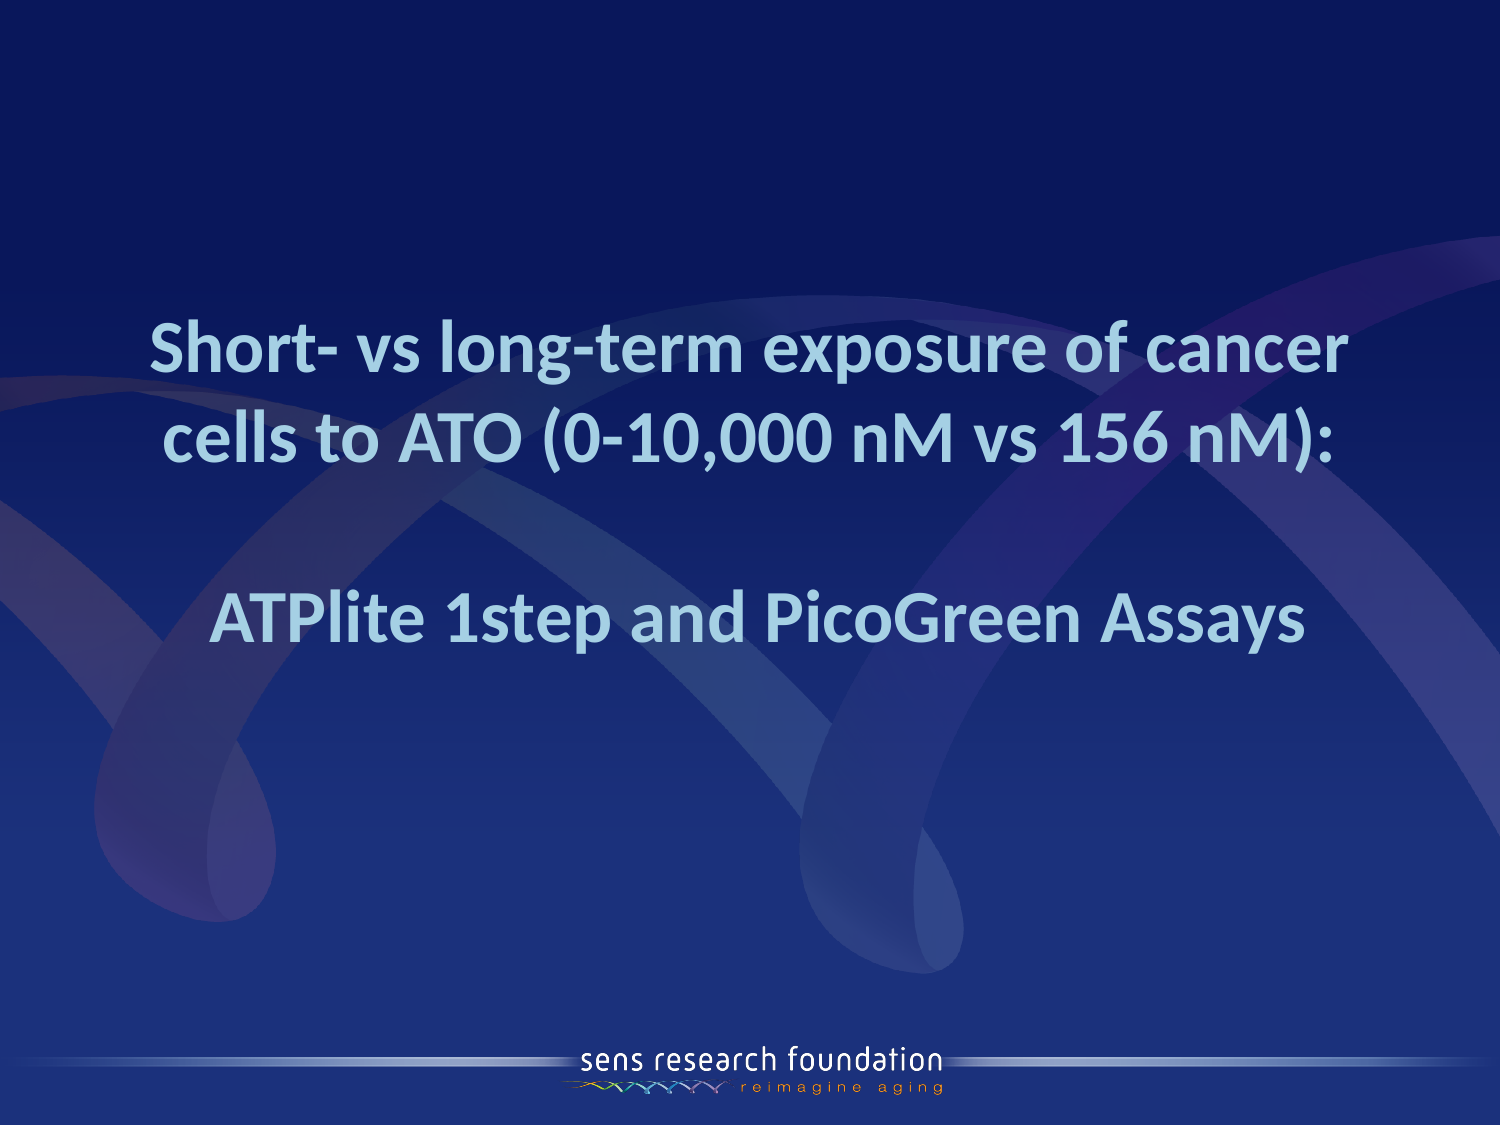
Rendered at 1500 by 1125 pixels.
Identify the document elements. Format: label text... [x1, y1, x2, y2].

title Short- vs long-term exposure of cancer cells to ATO (0-10,000 nM vs 156 nM): ATPlite 1step and PicoGreen Assays [112, 240, 1388, 714]
picture [0, 0, 1500, 1123]
